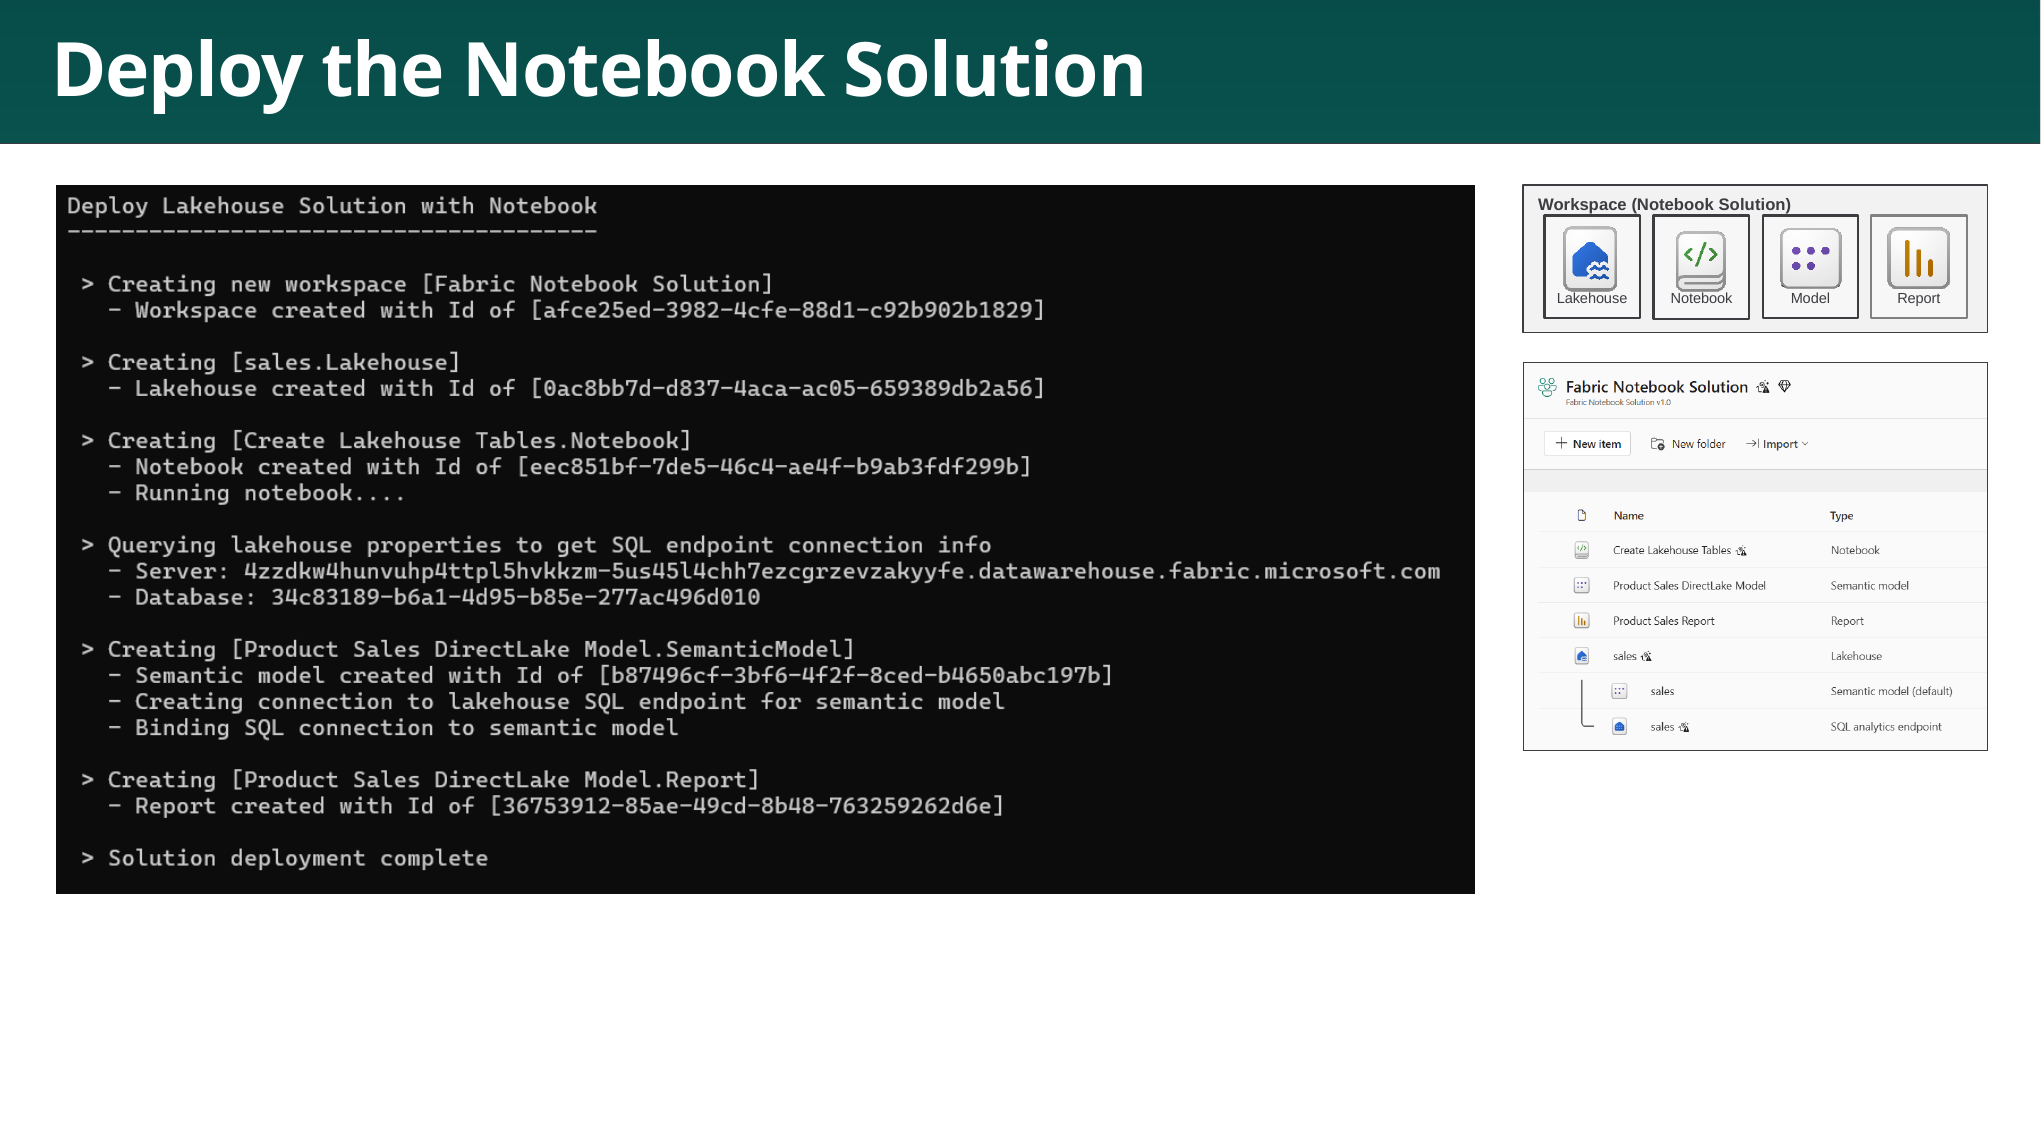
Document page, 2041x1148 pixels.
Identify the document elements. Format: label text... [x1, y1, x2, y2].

title Deploy the Notebook Solution [51, 31, 1988, 113]
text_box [1522, 184, 1988, 333]
picture [1522, 362, 1988, 751]
picture [56, 184, 1475, 894]
